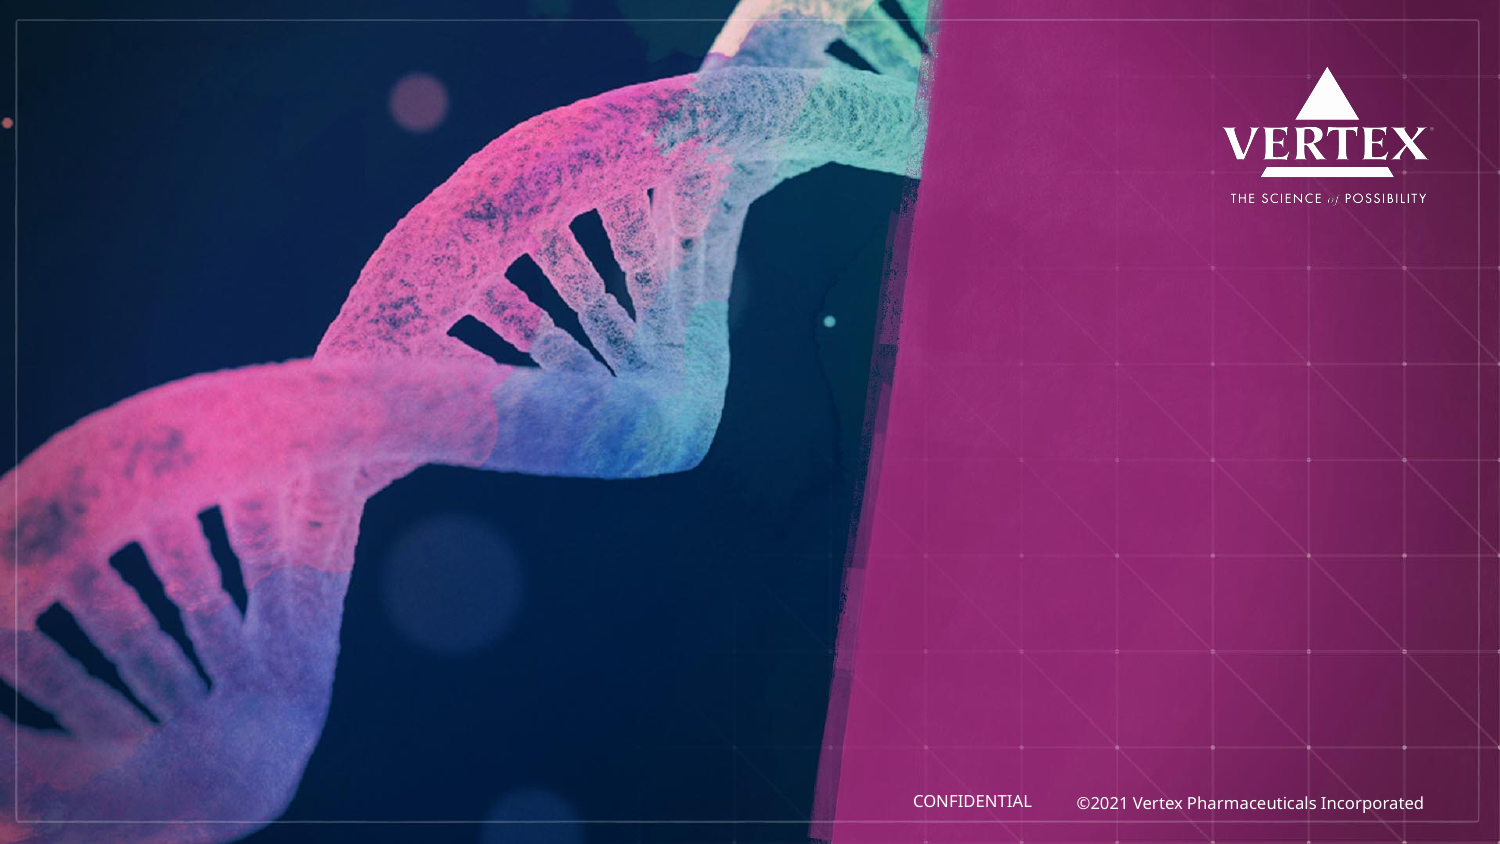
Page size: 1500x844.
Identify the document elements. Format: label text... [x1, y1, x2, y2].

picture [0, 0, 1500, 844]
footer ©2021 Vertex Pharmaceuticals Incorporated [537, 784, 1425, 818]
